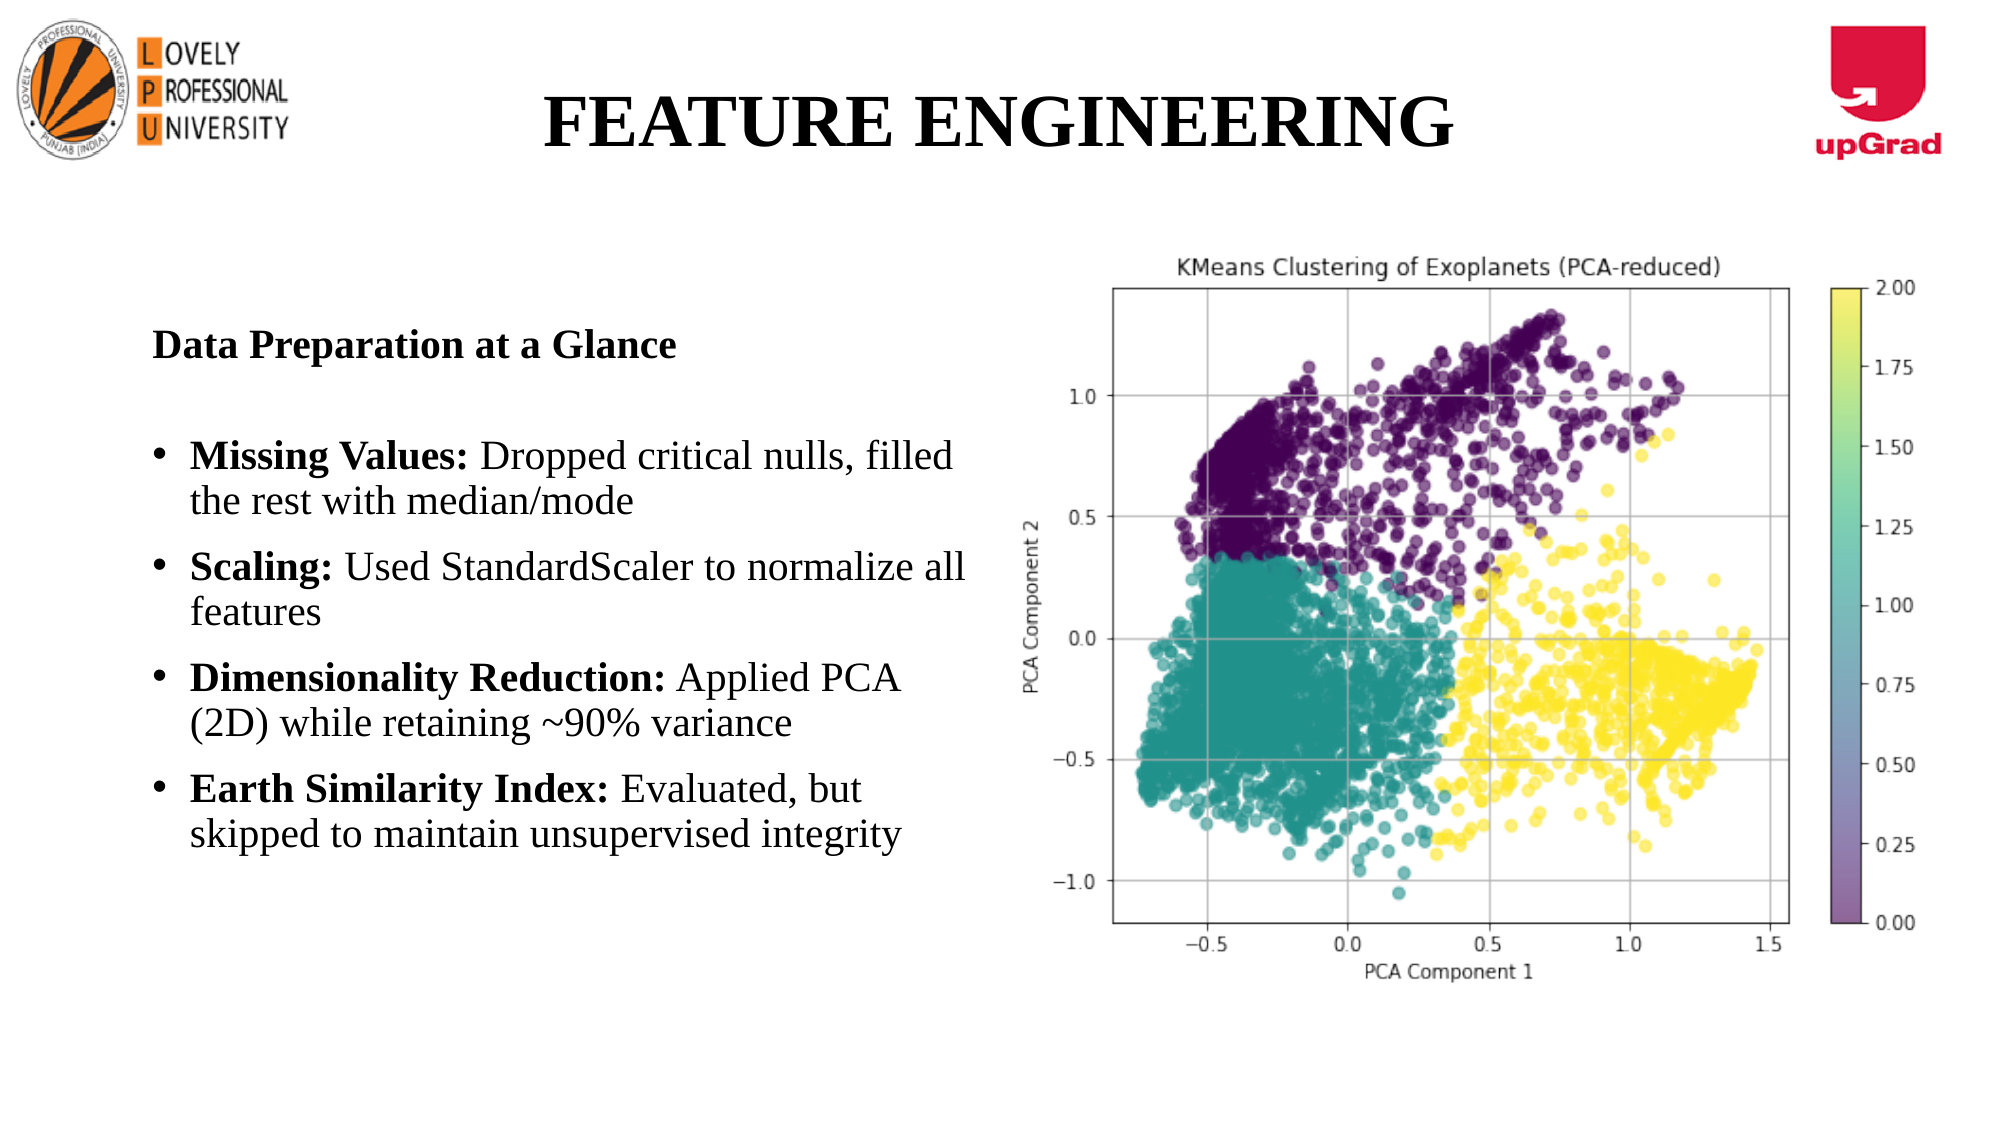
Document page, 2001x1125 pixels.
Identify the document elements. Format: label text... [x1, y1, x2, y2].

list Data Preparation at a Glance Missing Values: Dropped critical nulls, filled the rest with median/mode Scaling: Used StandardScaler to normalize all features Dimensionality Reduction: Applied PCA (2D) while retaining ~90% variance Earth Similarity Index: Evaluated, but skipped to maintain unsupervised integrity [137, 244, 988, 1014]
picture [1761, 0, 2000, 185]
picture [0, 0, 310, 185]
title FEATURE ENGINEERING [310, 59, 1761, 185]
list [1012, 243, 1929, 997]
